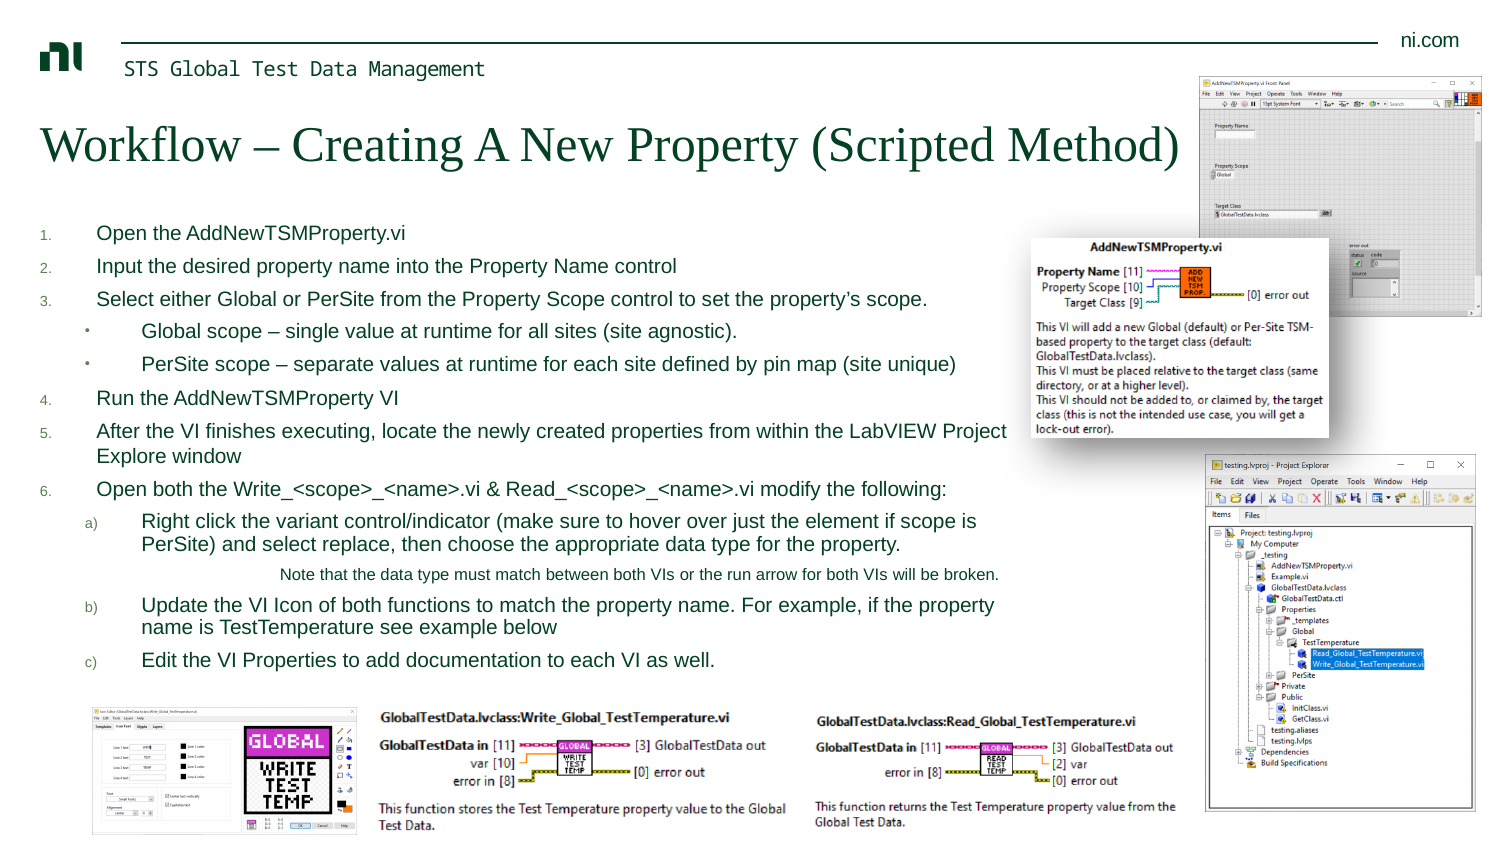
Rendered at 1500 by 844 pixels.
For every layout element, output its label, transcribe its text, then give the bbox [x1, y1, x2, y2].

picture [813, 711, 1186, 831]
title Workflow – Creating A New Property (Scripted Method) [40, 109, 1199, 182]
picture [1031, 76, 1482, 438]
picture [375, 707, 795, 835]
list Open the AddNewTSMProperty.vi Input the desired property name into the Property Name control Select either Global or PerSite from the Property Scope control to set the property’s scope. Global scope – single value at runtime for all sites (site agnostic). PerSite scope – separate values at runtime for each site defined by pin map (site unique) Run the AddNewTSMProperty VI After the VI finishes executing, locate the newly created properties from within the LabVIEW Project Explore window Open both the Write_<scope>_<name>.vi & Read_<scope>_<name>.vi modify the following: Right click the variant control/indicator (make sure to hover over just the element if scope is PerSite) and select replace, then choose the appropriate data type for the property. Note that the data type must match between both VIs or the run arrow for both VIs will be broken. Update the VI Icon of both functions to match the property name. For example, if the property name is TestTemperature see example below Edit the VI Properties to add documentation to each VI as well. [40, 211, 1032, 804]
picture [92, 706, 357, 835]
picture [1205, 454, 1476, 812]
list STS Global Test Data Management [123, 55, 1377, 84]
